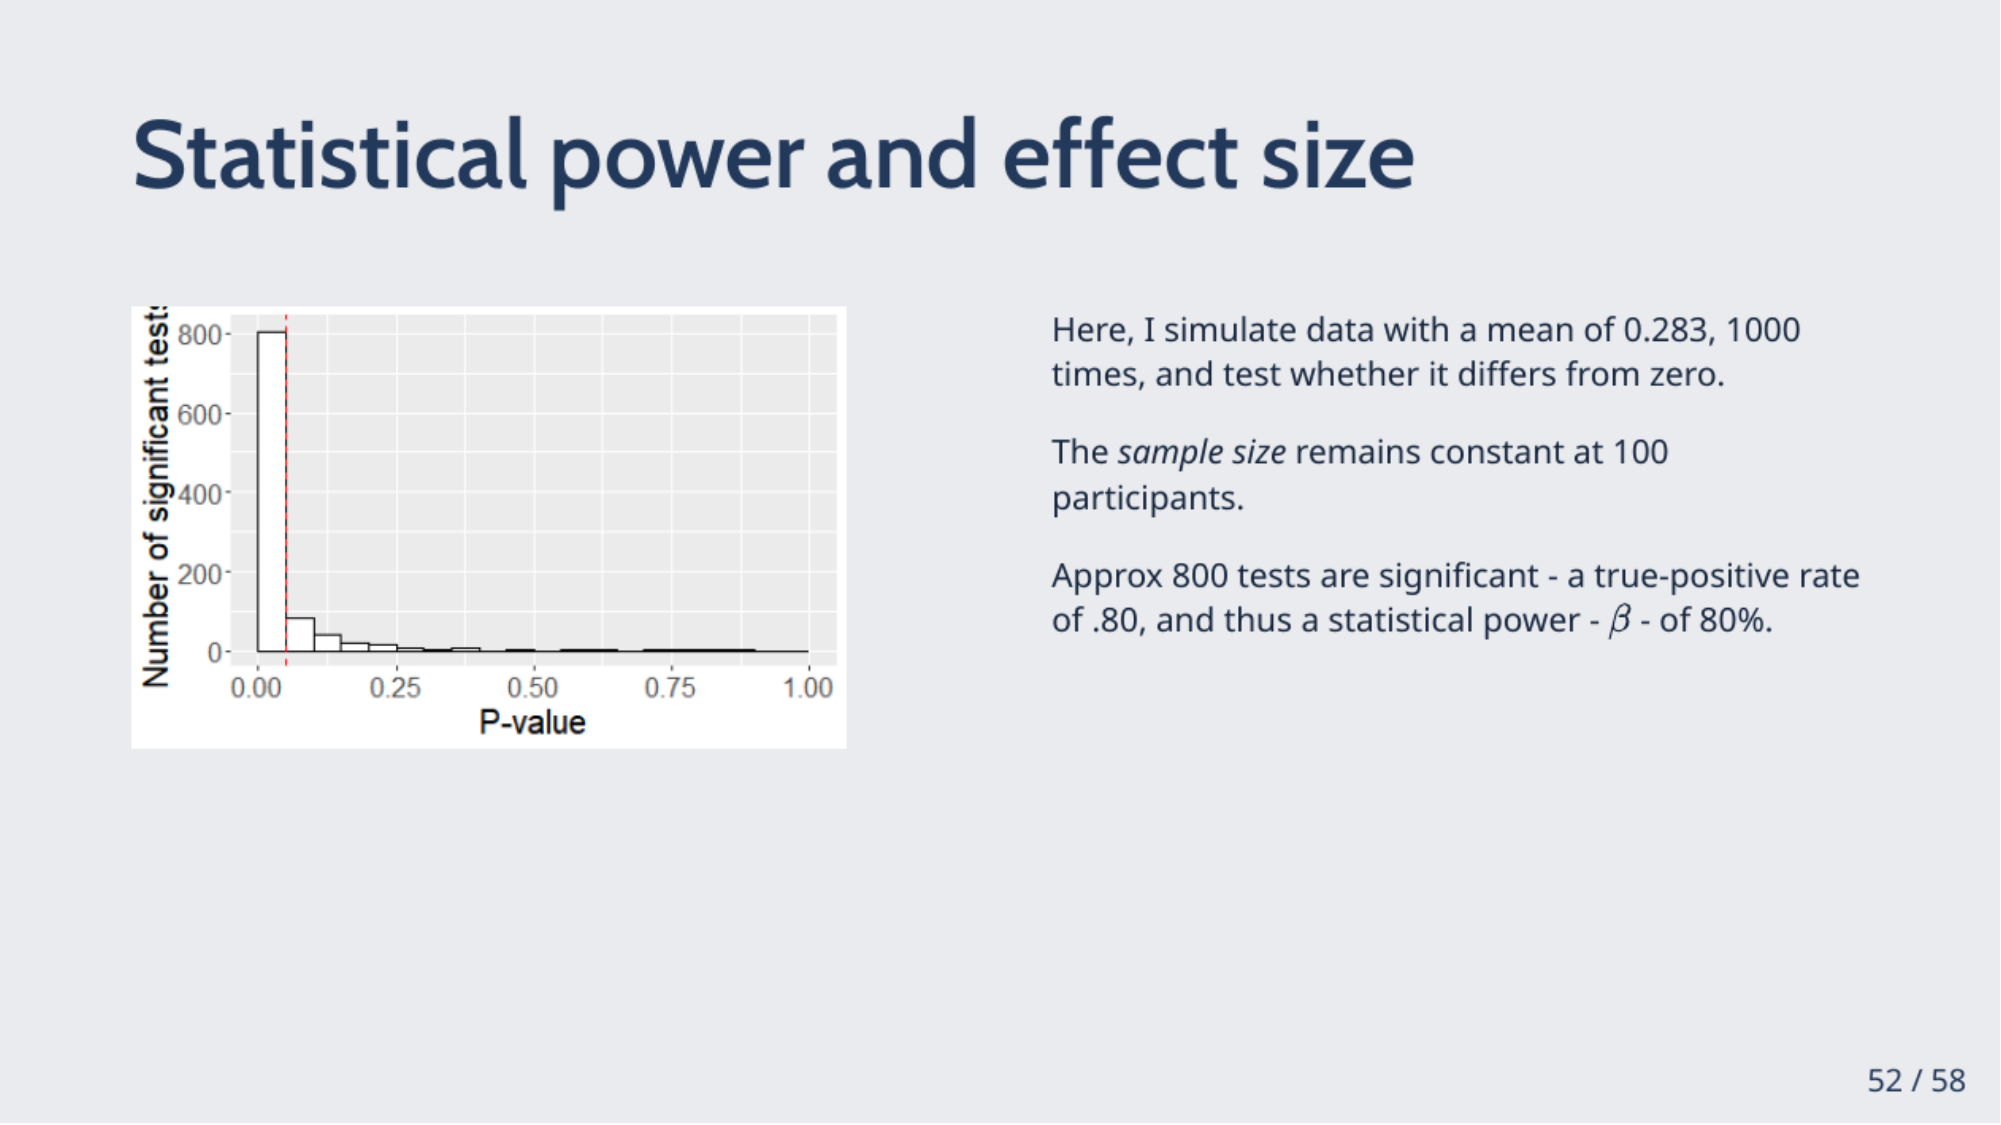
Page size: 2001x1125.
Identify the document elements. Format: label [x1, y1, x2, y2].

list [0, 0, 2000, 1125]
